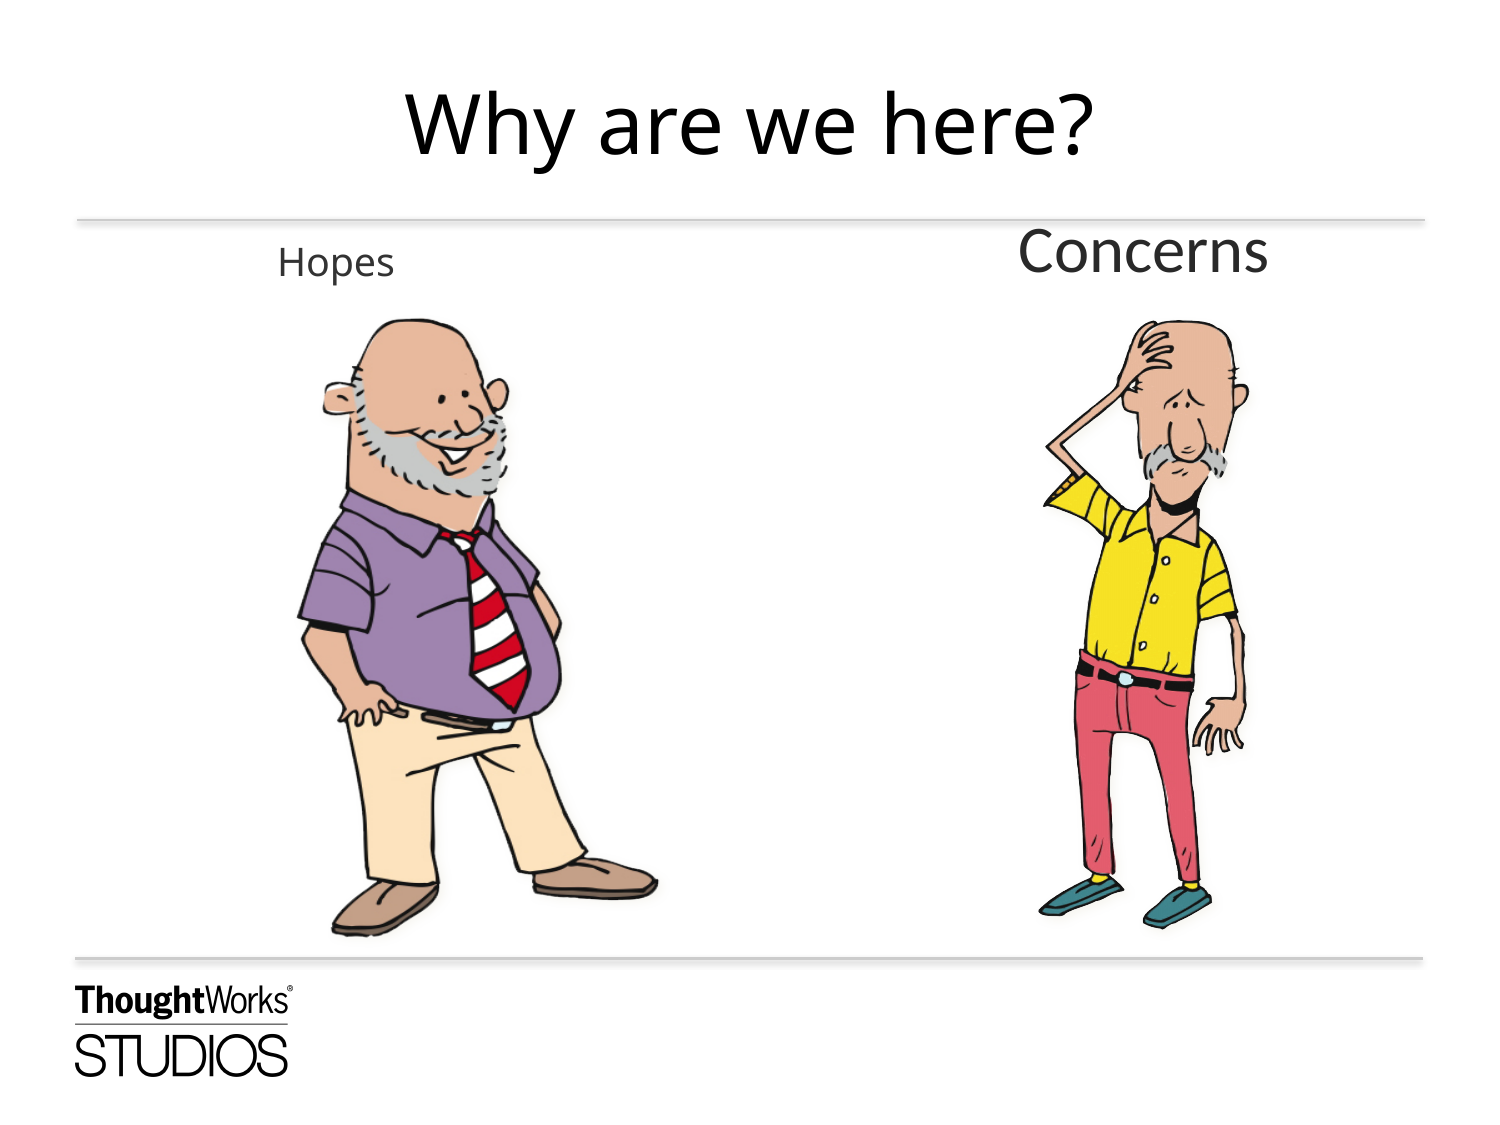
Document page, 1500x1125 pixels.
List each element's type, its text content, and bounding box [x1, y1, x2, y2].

picture [292, 310, 662, 940]
picture [75, 985, 293, 1077]
picture [1030, 314, 1252, 933]
text_box Concerns [1012, 200, 1325, 261]
list Hopes [270, 230, 492, 291]
title Why are we here? [75, 45, 1425, 197]
